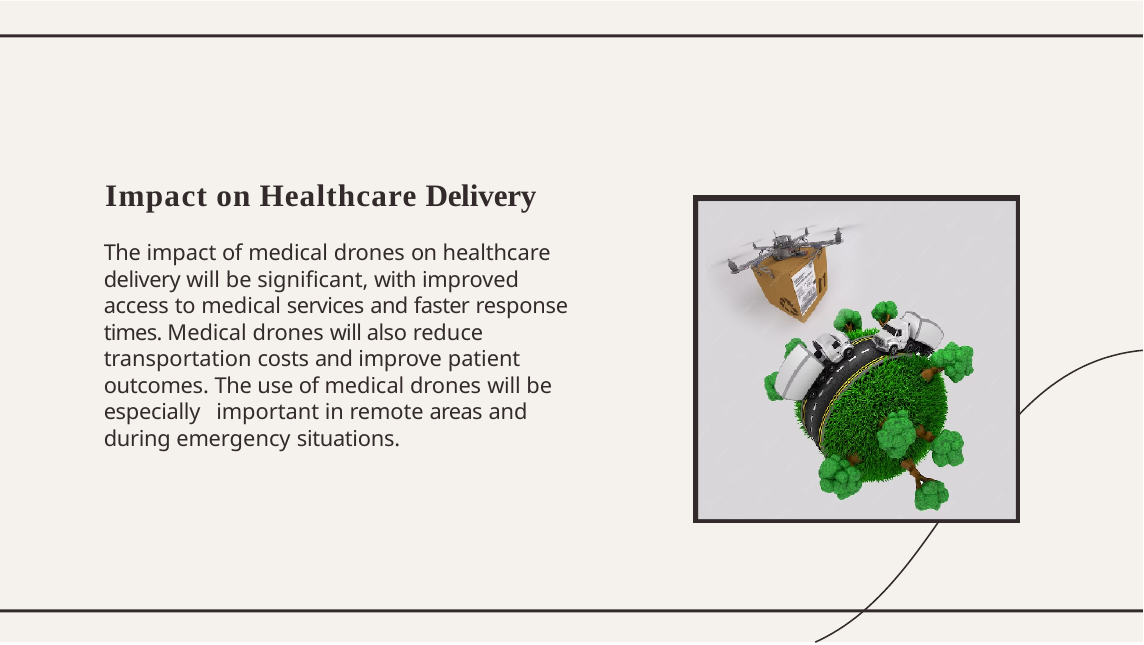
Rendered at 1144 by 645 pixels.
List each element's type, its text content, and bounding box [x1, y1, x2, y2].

title Impact on Healthcare Delivery [103, 173, 1053, 284]
list The impact of medical drones on healthcare delivery will be significant, with improved access to medical services and faster response times. Medical drones will also reduce transportation costs and improve patient outcomes. The use of medical drones will be especially important in remote areas and during emergency situations. [101, 236, 572, 598]
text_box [692, 195, 1144, 644]
text_box [0, 609, 687, 613]
text_box [0, 34, 1143, 38]
